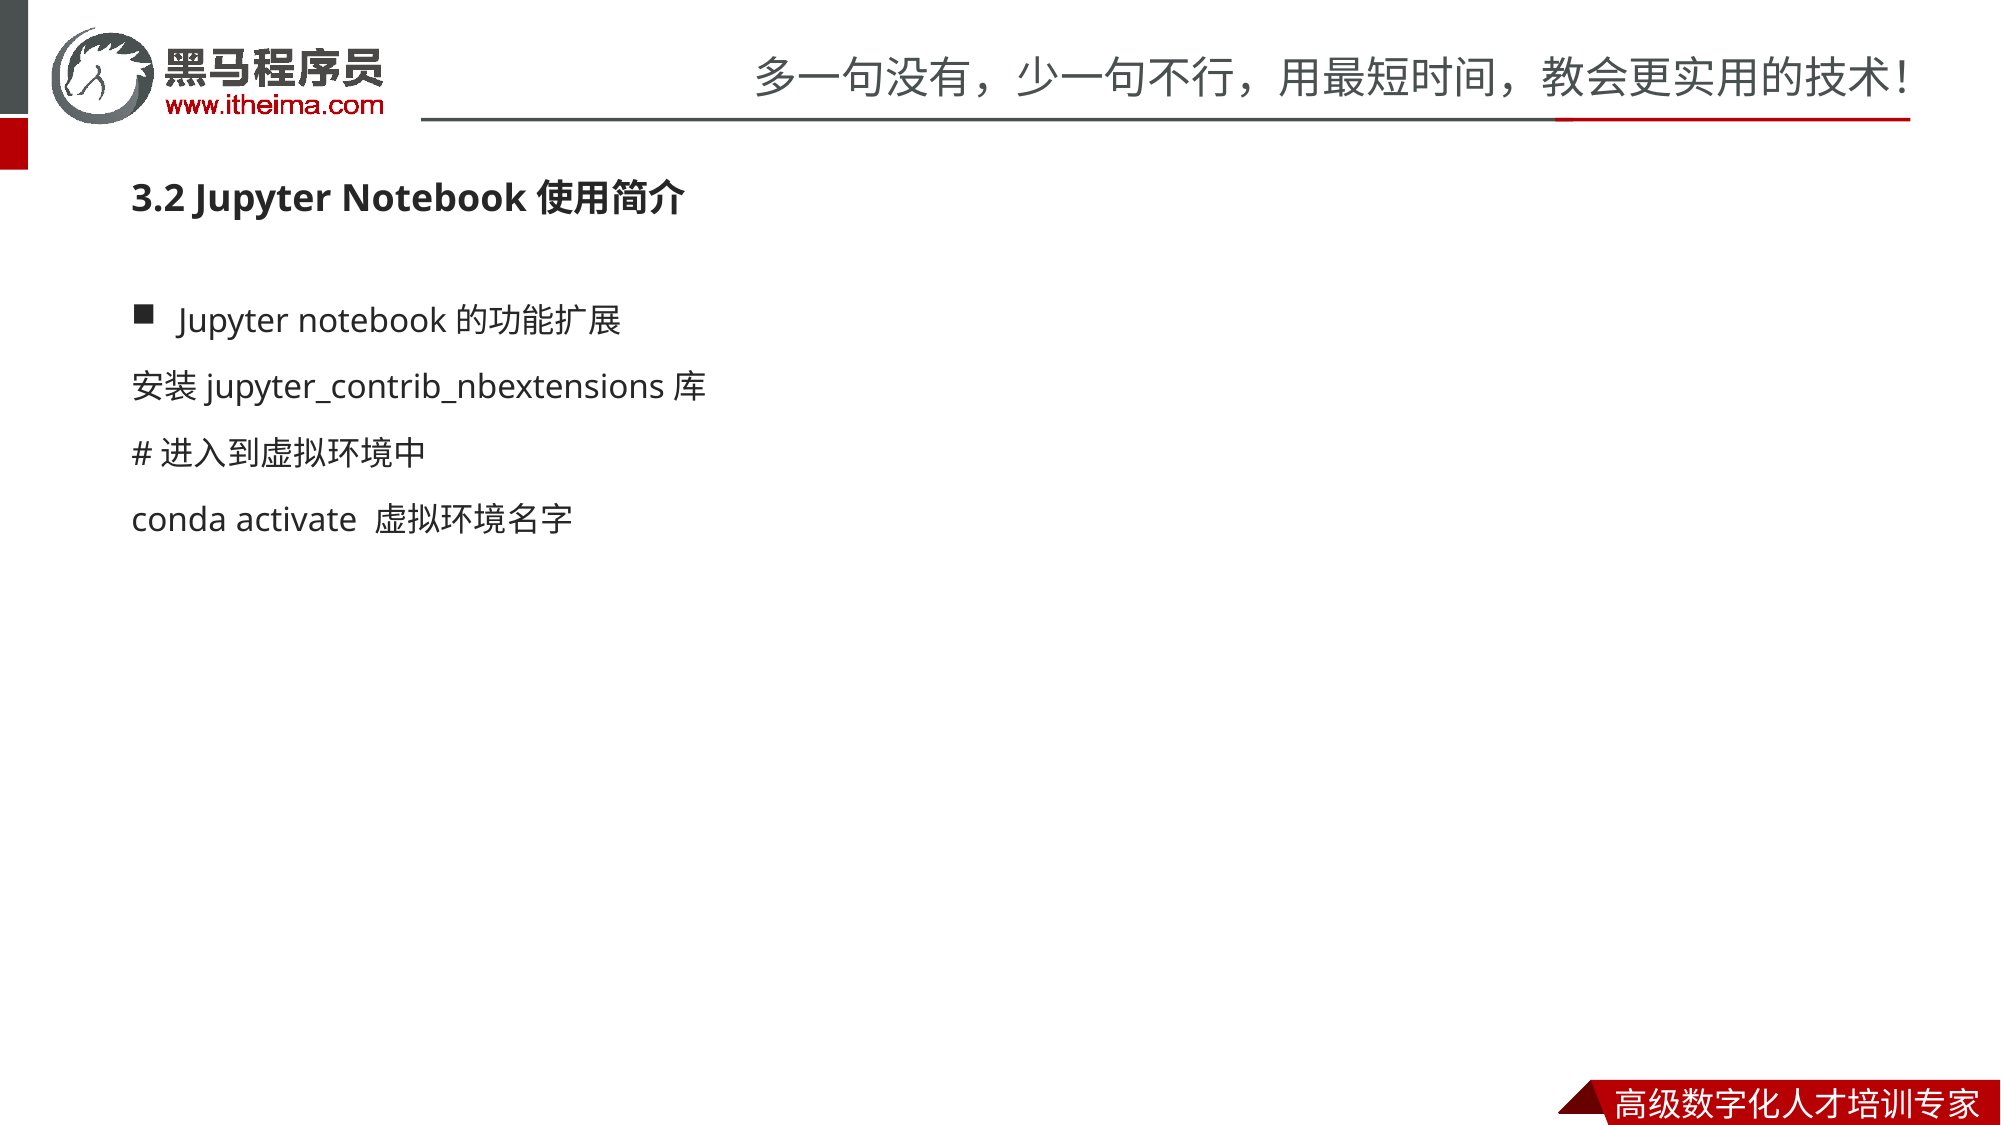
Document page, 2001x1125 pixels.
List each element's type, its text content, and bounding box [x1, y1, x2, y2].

list Jupyter notebook的功能扩展 安装jupyter_contrib_nbextensions库 #进入到虚拟环境中 conda activate 虚拟环境名字 [116, 271, 1872, 964]
list 3.2 Jupyter Notebook使用简介 [116, 154, 1872, 239]
picture [50, 26, 384, 125]
